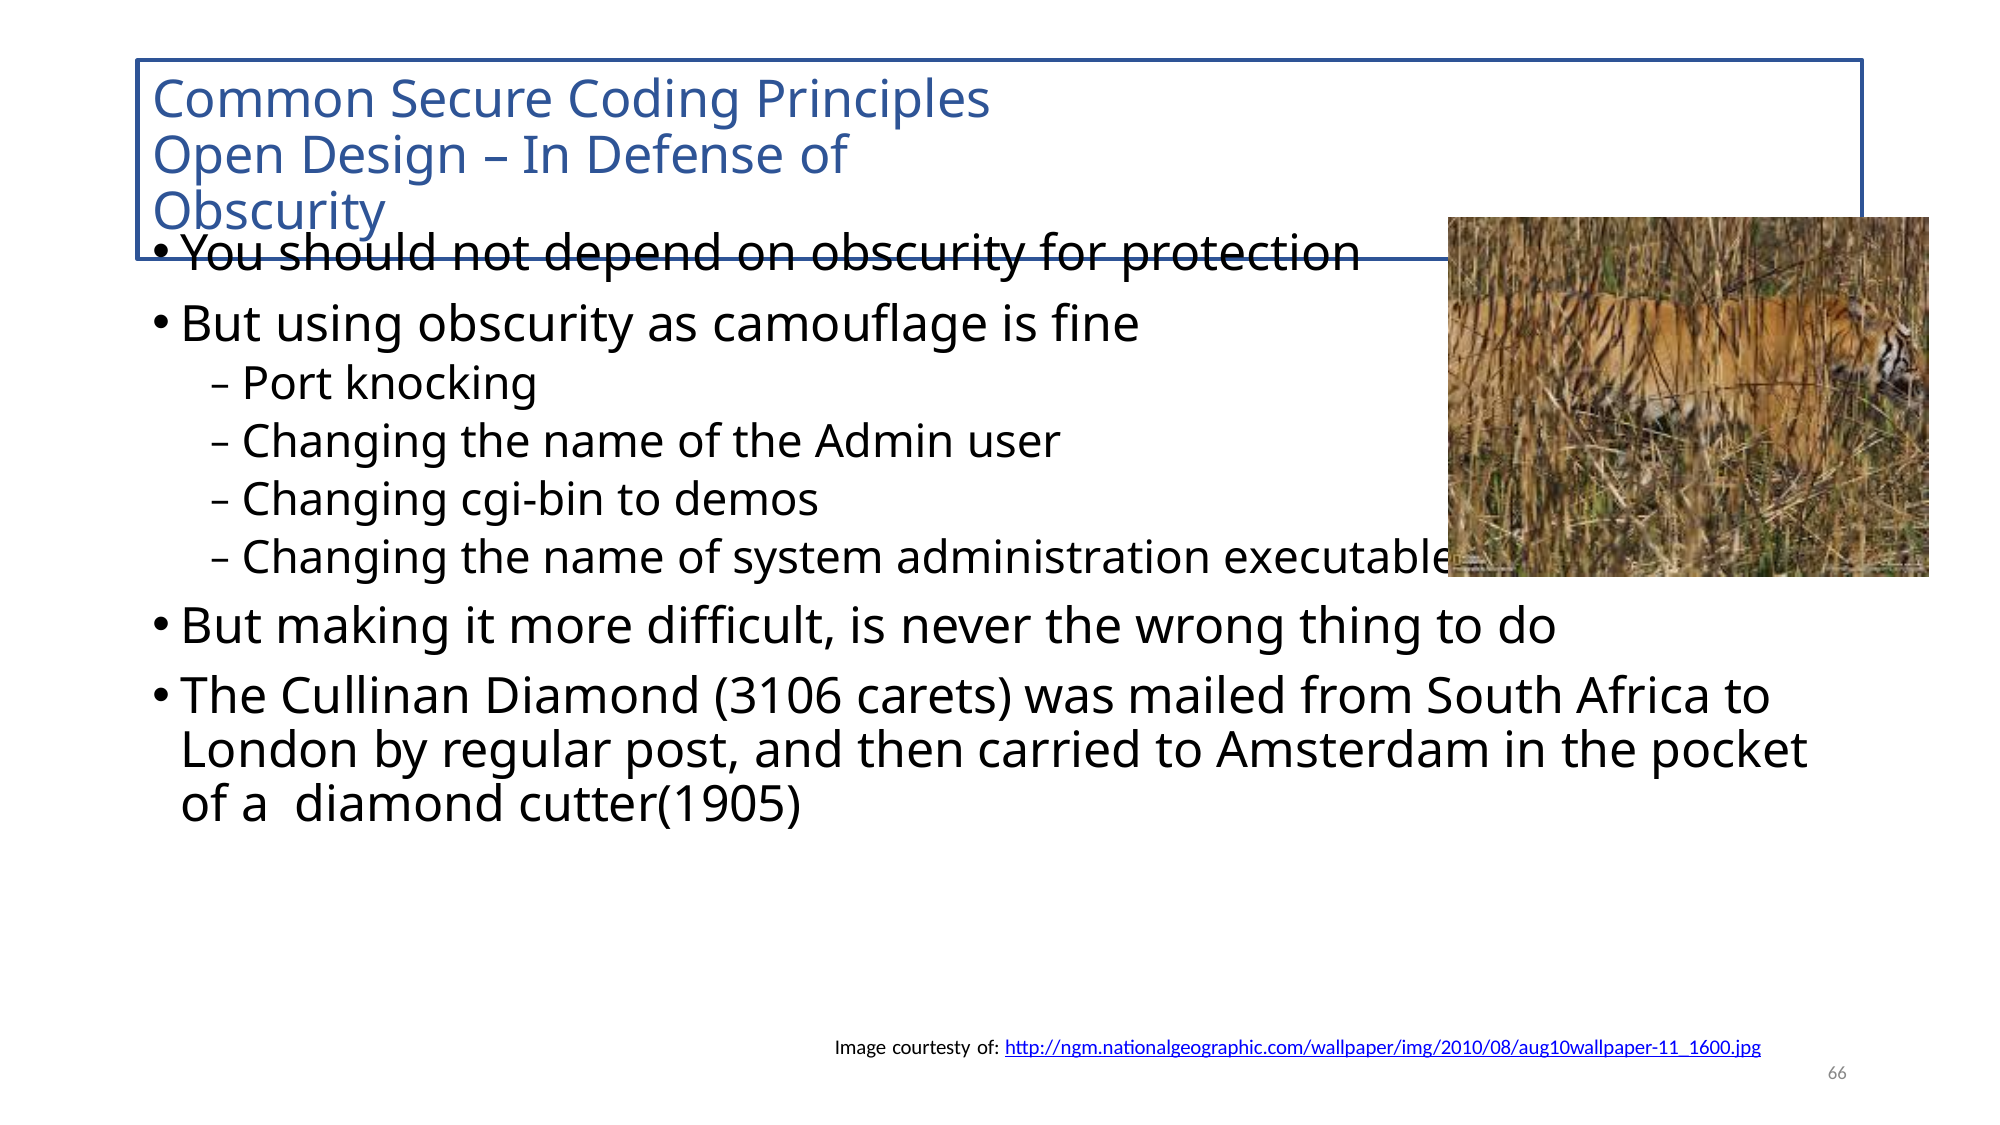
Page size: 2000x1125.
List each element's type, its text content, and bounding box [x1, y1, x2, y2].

picture [1448, 217, 1929, 578]
text_box Image courtesty of: http://ngm.nationalgeographic.com/wallpaper/img/2010/08/aug10wallpaper-11_1600.jpg [833, 1036, 1776, 1059]
text_box You should not depend on obscurity for protection But using obscurity as camouflage is fine – Port knocking – Changing the name of the Admin user – Changing cgi-bin to demos – Changing the name of system administration executables But making it more difficult, is never the wrong thing to do The Cullinan Diamond (3106 carets) was mailed from South Africa to London by regular post, and then carried to Amsterdam in the pocket of a diamond cutter(1905) [150, 207, 1818, 832]
title Common Secure Coding Principles Open Design – In Defense of Obscurity [137, 60, 1863, 260]
slide_number 66 [1812, 1062, 1856, 1125]
